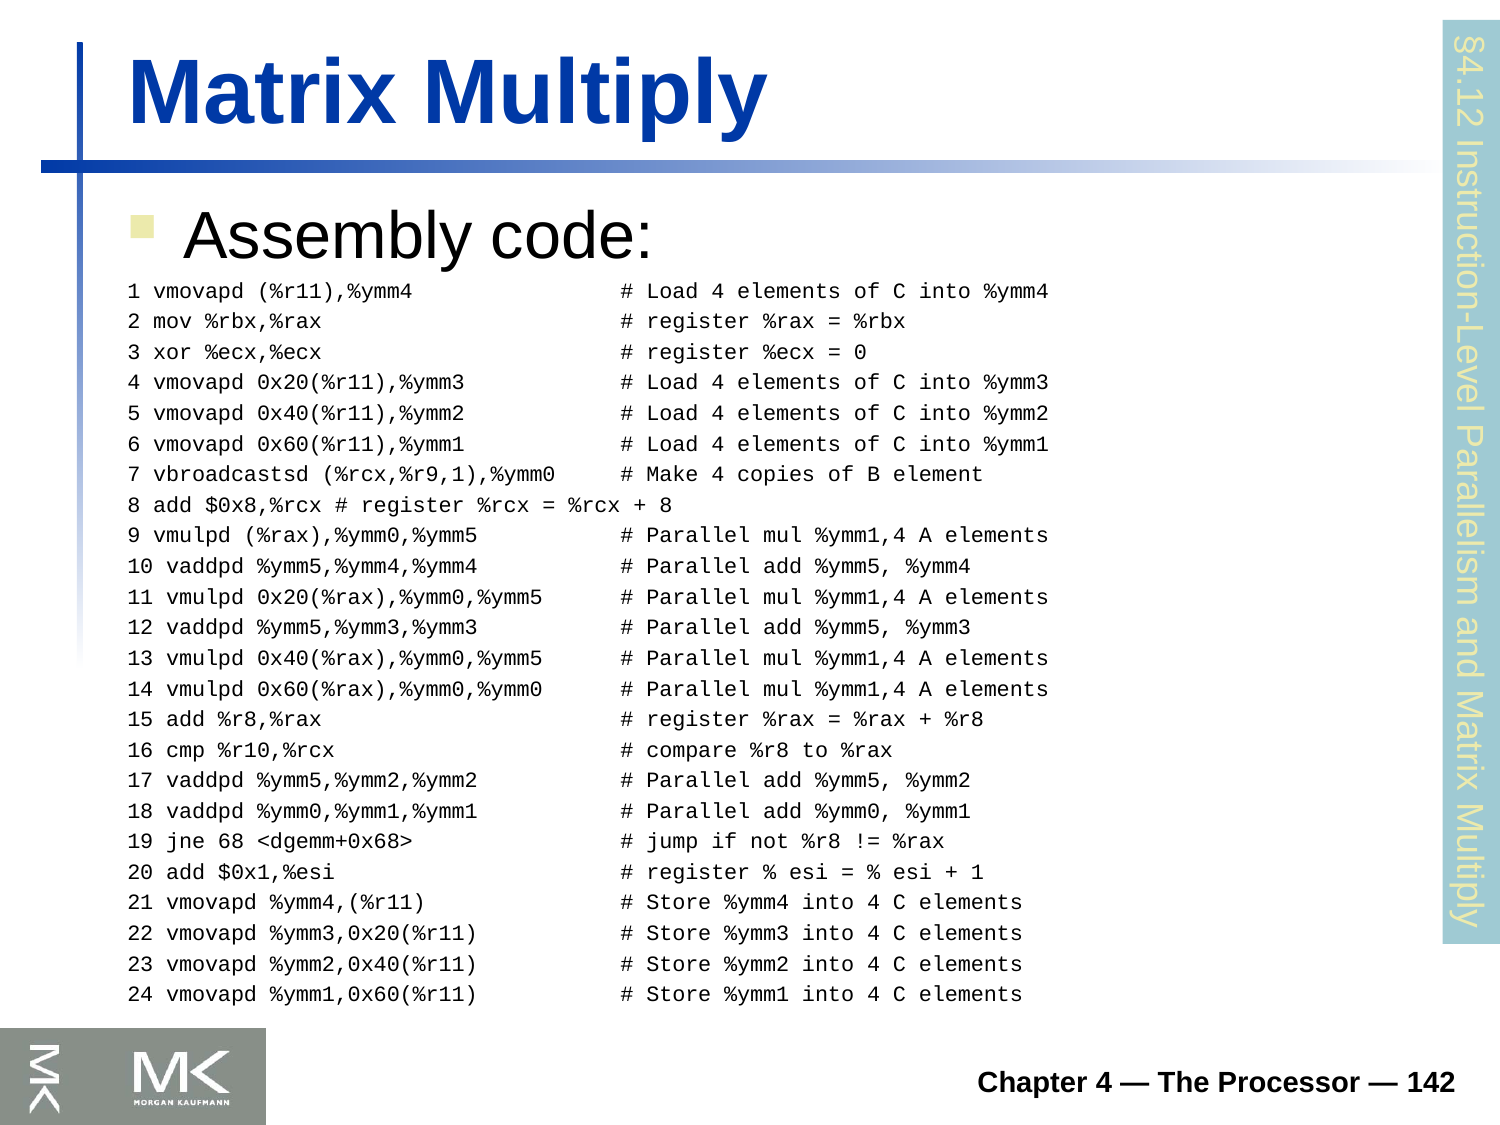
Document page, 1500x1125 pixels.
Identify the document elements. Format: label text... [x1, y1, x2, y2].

list Assembly code: 1 vmovapd (%r11),%ymm4 # Load 4 elements of C into %ymm4 2 mov %rbx,%rax # register %rax = %rbx 3 xor %ecx,%ecx # register %ecx = 0 4 vmovapd 0x20(%r11),%ymm3 # Load 4 elements of C into %ymm3 5 vmovapd 0x40(%r11),%ymm2 # Load 4 elements of C into %ymm2 6 vmovapd 0x60(%r11),%ymm1 # Load 4 elements of C into %ymm1 7 vbroadcastsd (%rcx,%r9,1),%ymm0 # Make 4 copies of B element 8 add $0x8,%rcx # register %rcx = %rcx + 8 9 vmulpd (%rax),%ymm0,%ymm5 # Parallel mul %ymm1,4 A elements 10 vaddpd %ymm5,%ymm4,%ymm4 # Parallel add %ymm5, %ymm4 11 vmulpd 0x20(%rax),%ymm0,%ymm5 # Parallel mul %ymm1,4 A elements 12 vaddpd %ymm5,%ymm3,%ymm3 # Parallel add %ymm5, %ymm3 13 vmulpd 0x40(%rax),%ymm0,%ymm5 # Parallel mul %ymm1,4 A elements 14 vmulpd 0x60(%rax),%ymm0,%ymm0 # Parallel mul %ymm1,4 A elements 15 add %r8,%rax # register %rax = %rax + %r8 16 cmp %r10,%rcx # compare %r8 to %rax 17 vaddpd %ymm5,%ymm2,%ymm2 # Parallel add %ymm5, %ymm2 18 vaddpd %ymm0,%ymm1,%ymm1 # Parallel add %ymm0, %ymm1 19 jne 68 <dgemm+0x68> # jump if not %r8 != %rax 20 add $0x1,%esi # register % esi = % esi + 1 21 vmovapd %ymm4,(%r11) # Store %ymm4 into 4 C elements 22 vmovapd %ymm3,0x20(%r11) # Store %ymm3 into 4 C elements 23 vmovapd %ymm2,0x40(%r11) # Store %ymm2 into 4 C elements 24 vmovapd %ymm1,0x60(%r11) # Store %ymm1 into 4 C elements [112, 184, 1469, 1094]
text_box §4.12 Instruction-Level Parallelism and Matrix Multiply [1442, 19, 1500, 944]
title Matrix Multiply [112, 23, 1442, 149]
footer Chapter 4 — The Processor — 142 [277, 1046, 1471, 1106]
picture [0, 1028, 266, 1125]
